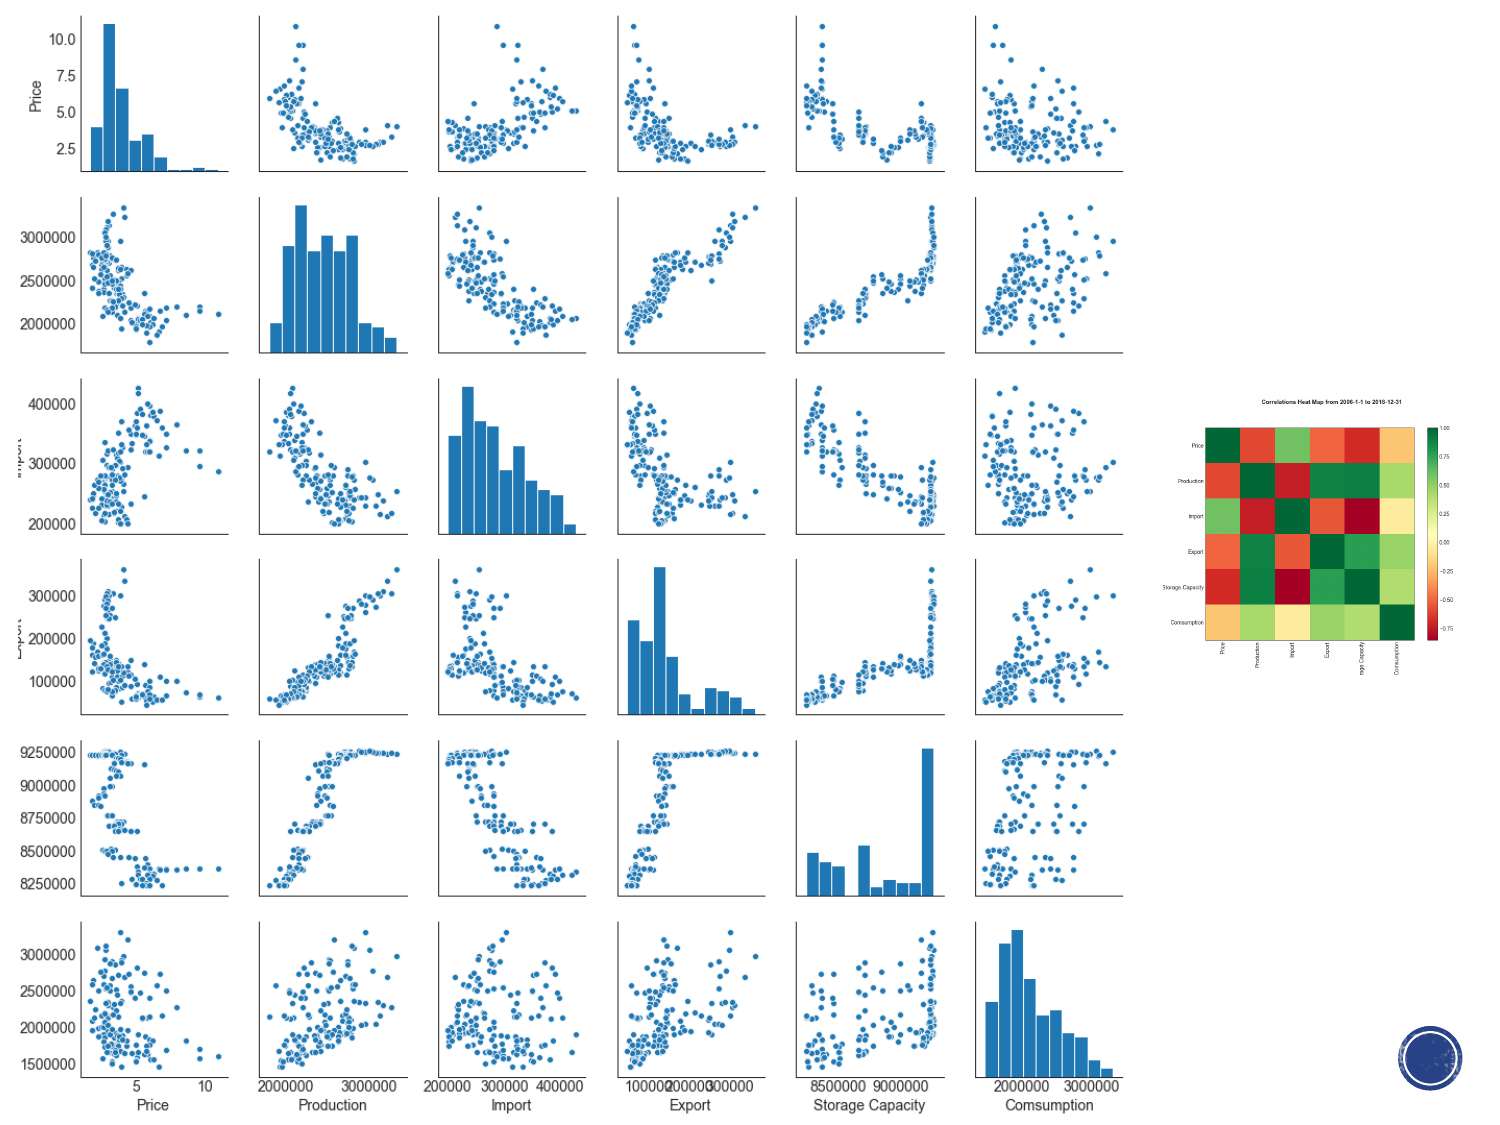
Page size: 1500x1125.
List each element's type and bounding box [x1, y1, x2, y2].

picture [1163, 394, 1500, 675]
picture [18, 0, 1144, 1125]
